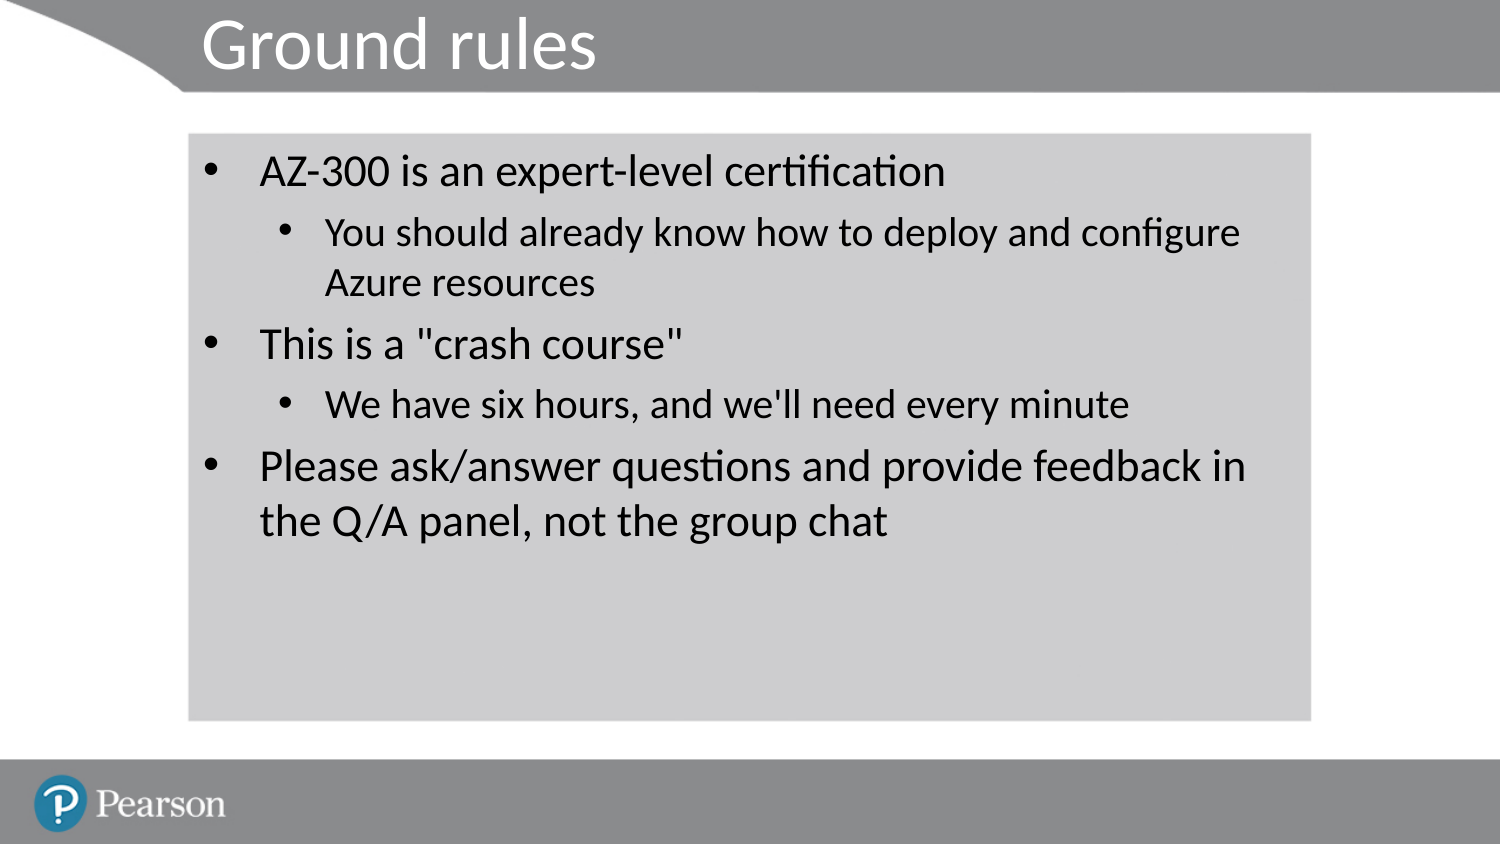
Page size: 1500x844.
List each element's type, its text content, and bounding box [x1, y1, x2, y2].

picture [0, 0, 1500, 844]
list AZ-300 is an expert-level certification You should already know how to deploy and configure Azure resources This is a "crash course" We have six hours, and we'll need every minute Please ask/answer questions and provide feedback in the Q/A panel, not the group chat [188, 133, 1311, 716]
title Ground rules [186, 0, 1425, 79]
